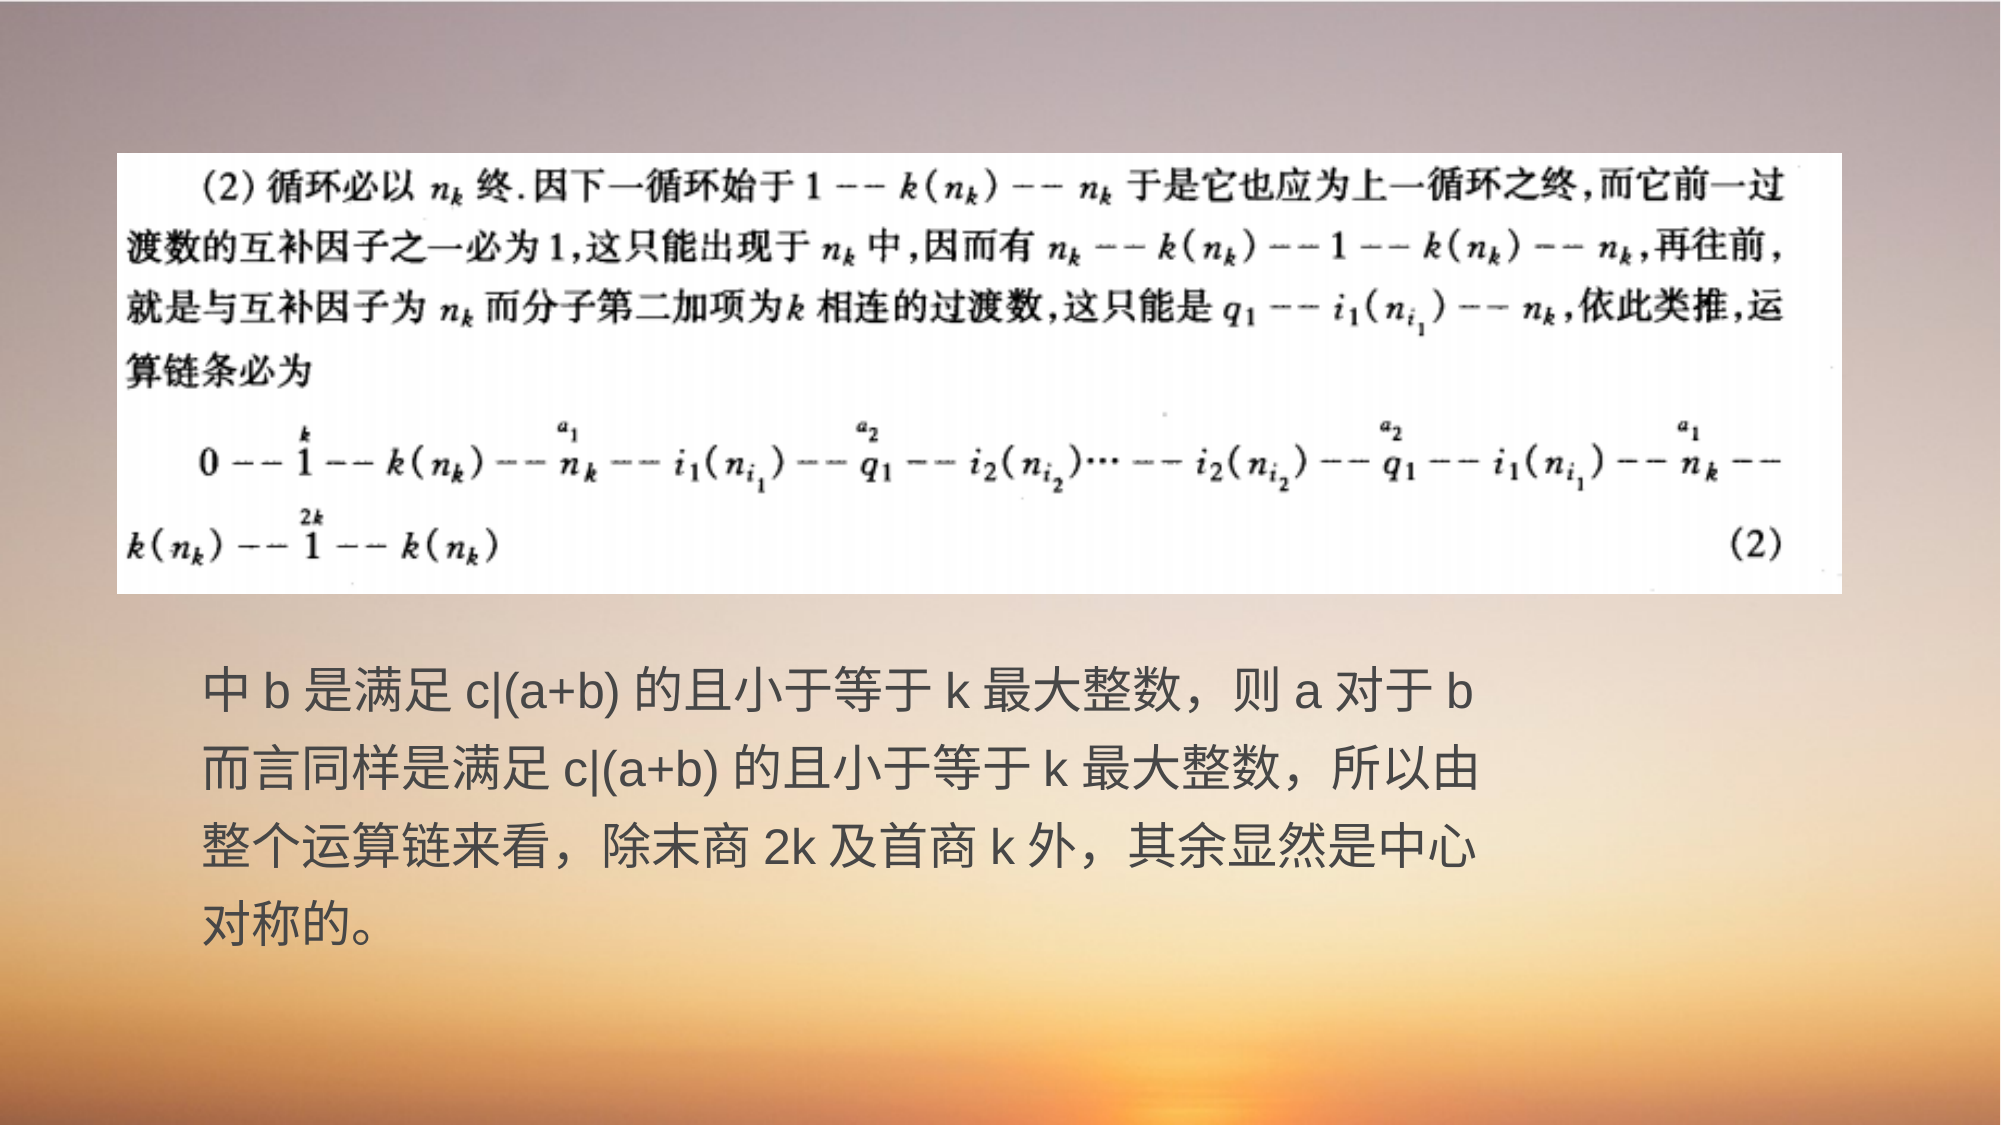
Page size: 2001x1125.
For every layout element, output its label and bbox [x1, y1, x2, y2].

picture [0, 0, 2001, 1125]
list [117, 153, 1842, 594]
